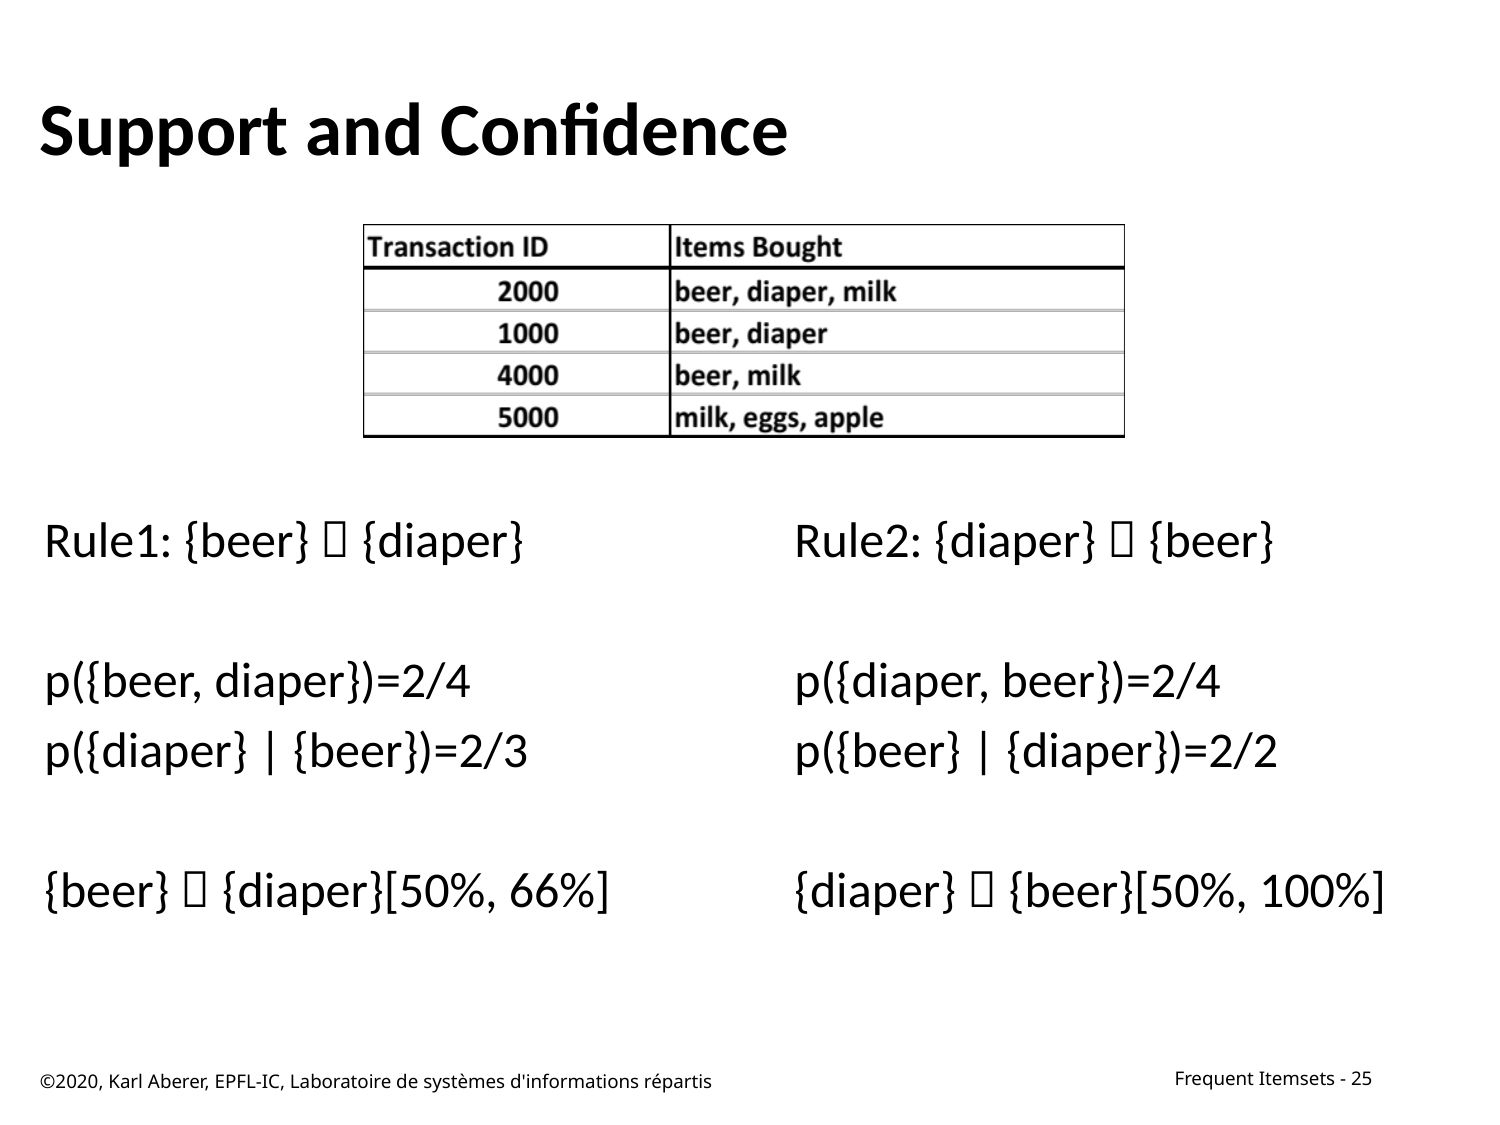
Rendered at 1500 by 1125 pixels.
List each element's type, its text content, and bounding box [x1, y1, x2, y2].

title Support and Confidence [24, 49, 1388, 201]
list Rule1: {beer}  {diaper} Rule2: {diaper}  {beer} p({beer, diaper})=2/4 p({diaper, beer})=2/4 p({diaper} | {beer})=2/3 p({beer} | {diaper})=2/2 {beer}  {diaper}[50%, 66%] {diaper}  {beer}[50%, 100%] [29, 219, 1459, 1046]
footer ©2020, Karl Aberer, EPFL-IC, Laboratoire de systèmes d'informations répartis [24, 1062, 988, 1101]
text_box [362, 224, 1126, 438]
